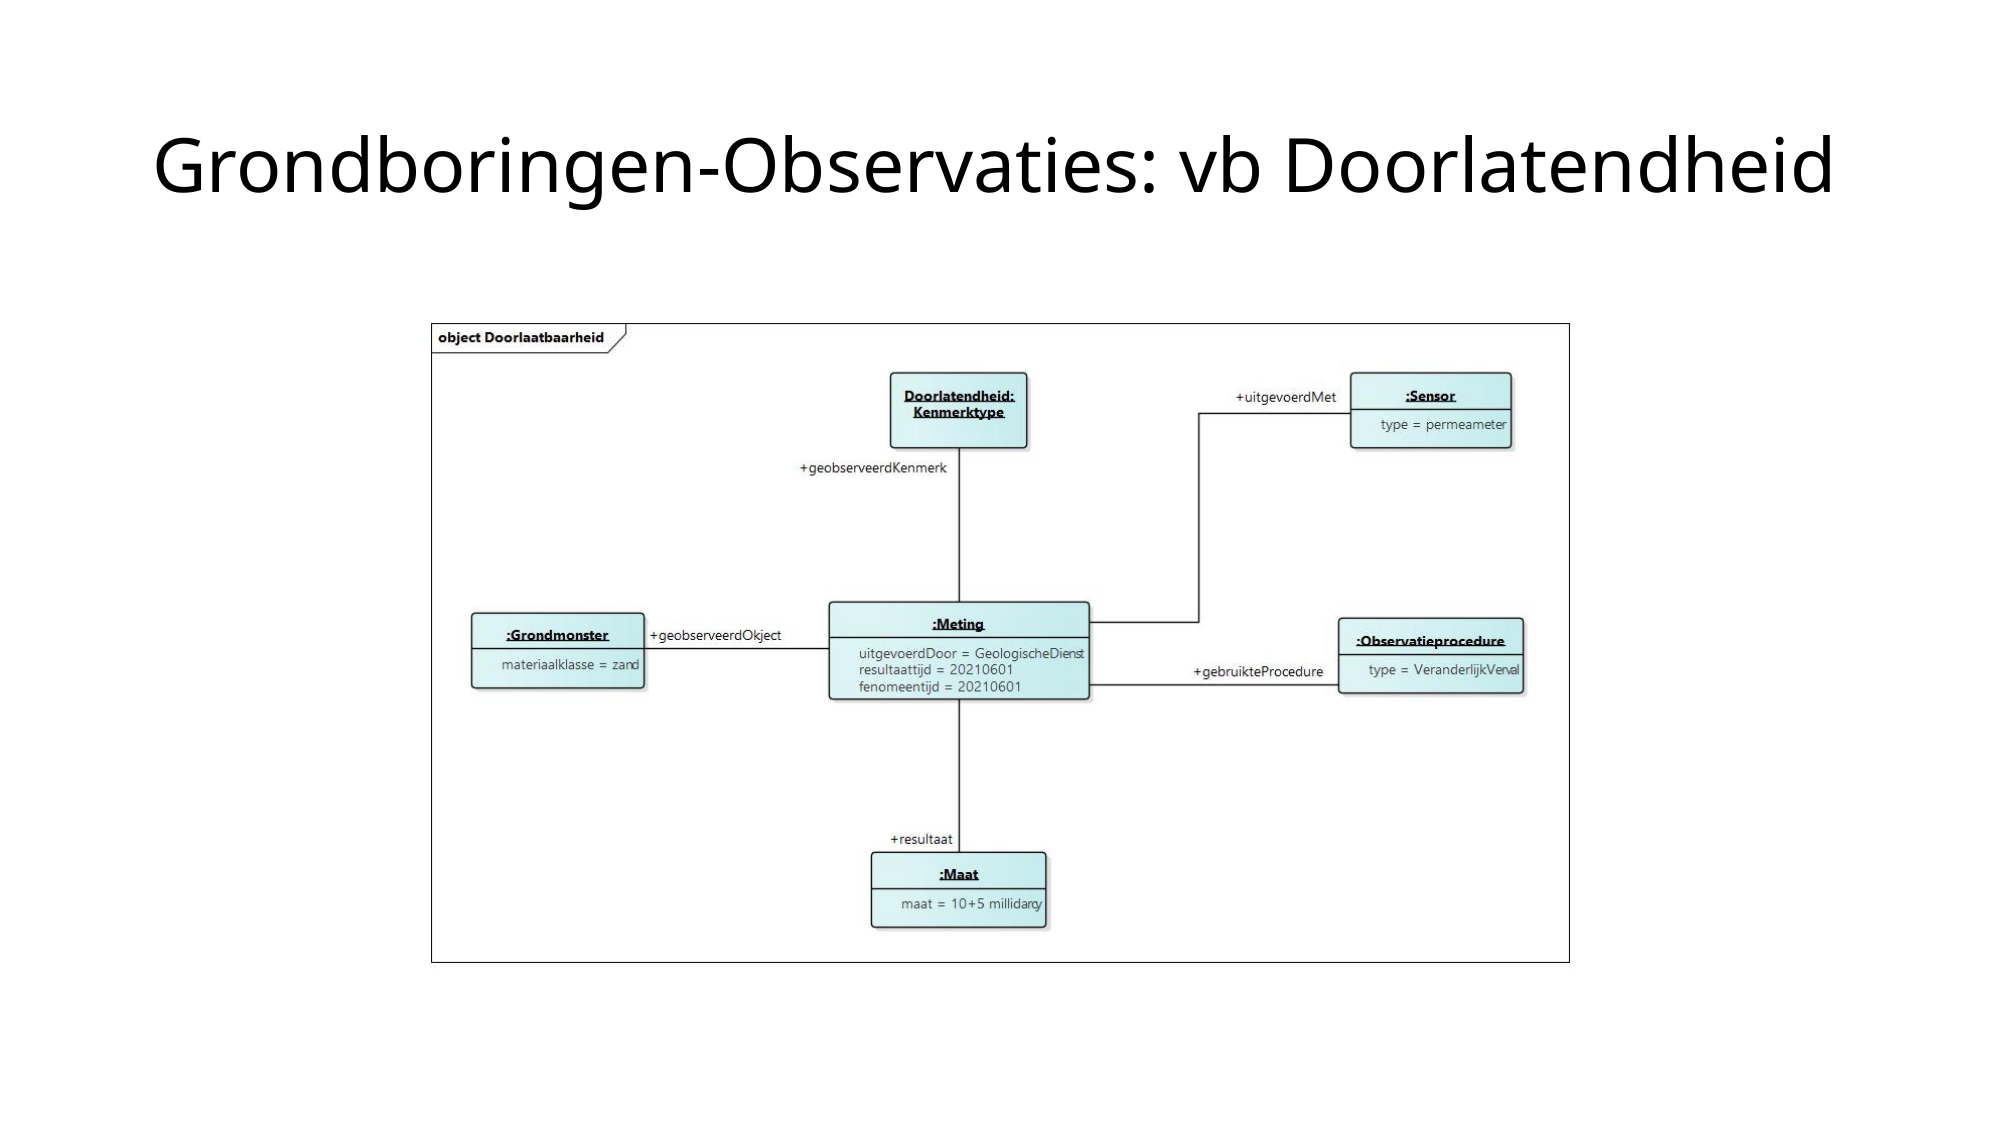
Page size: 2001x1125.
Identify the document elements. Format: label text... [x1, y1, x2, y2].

picture [423, 315, 1577, 971]
title Grondboringen-Observaties: vb Doorlatendheid [137, 59, 1863, 278]
